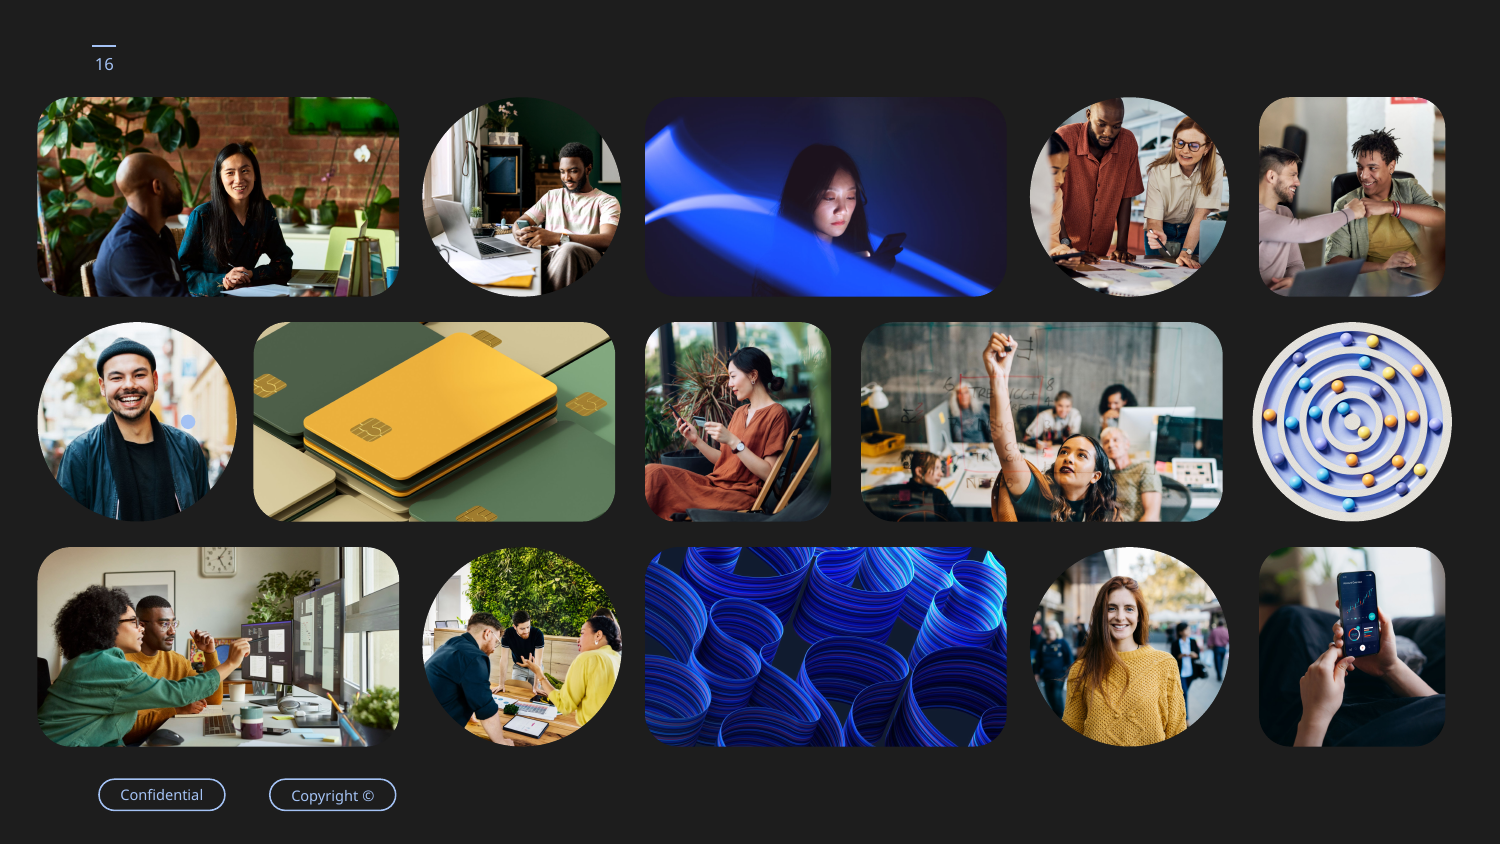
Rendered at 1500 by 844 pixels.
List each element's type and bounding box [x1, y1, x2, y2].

picture [253, 321, 616, 522]
picture [644, 321, 832, 522]
picture [1258, 546, 1446, 747]
picture [644, 96, 1007, 297]
picture [37, 321, 238, 522]
picture [644, 546, 1007, 747]
picture [37, 546, 400, 747]
picture [1029, 546, 1230, 747]
picture [422, 546, 622, 747]
picture [860, 321, 1223, 522]
picture [1258, 96, 1446, 297]
picture [422, 97, 622, 297]
picture [37, 96, 400, 297]
picture [1029, 97, 1230, 297]
picture [1252, 321, 1453, 522]
